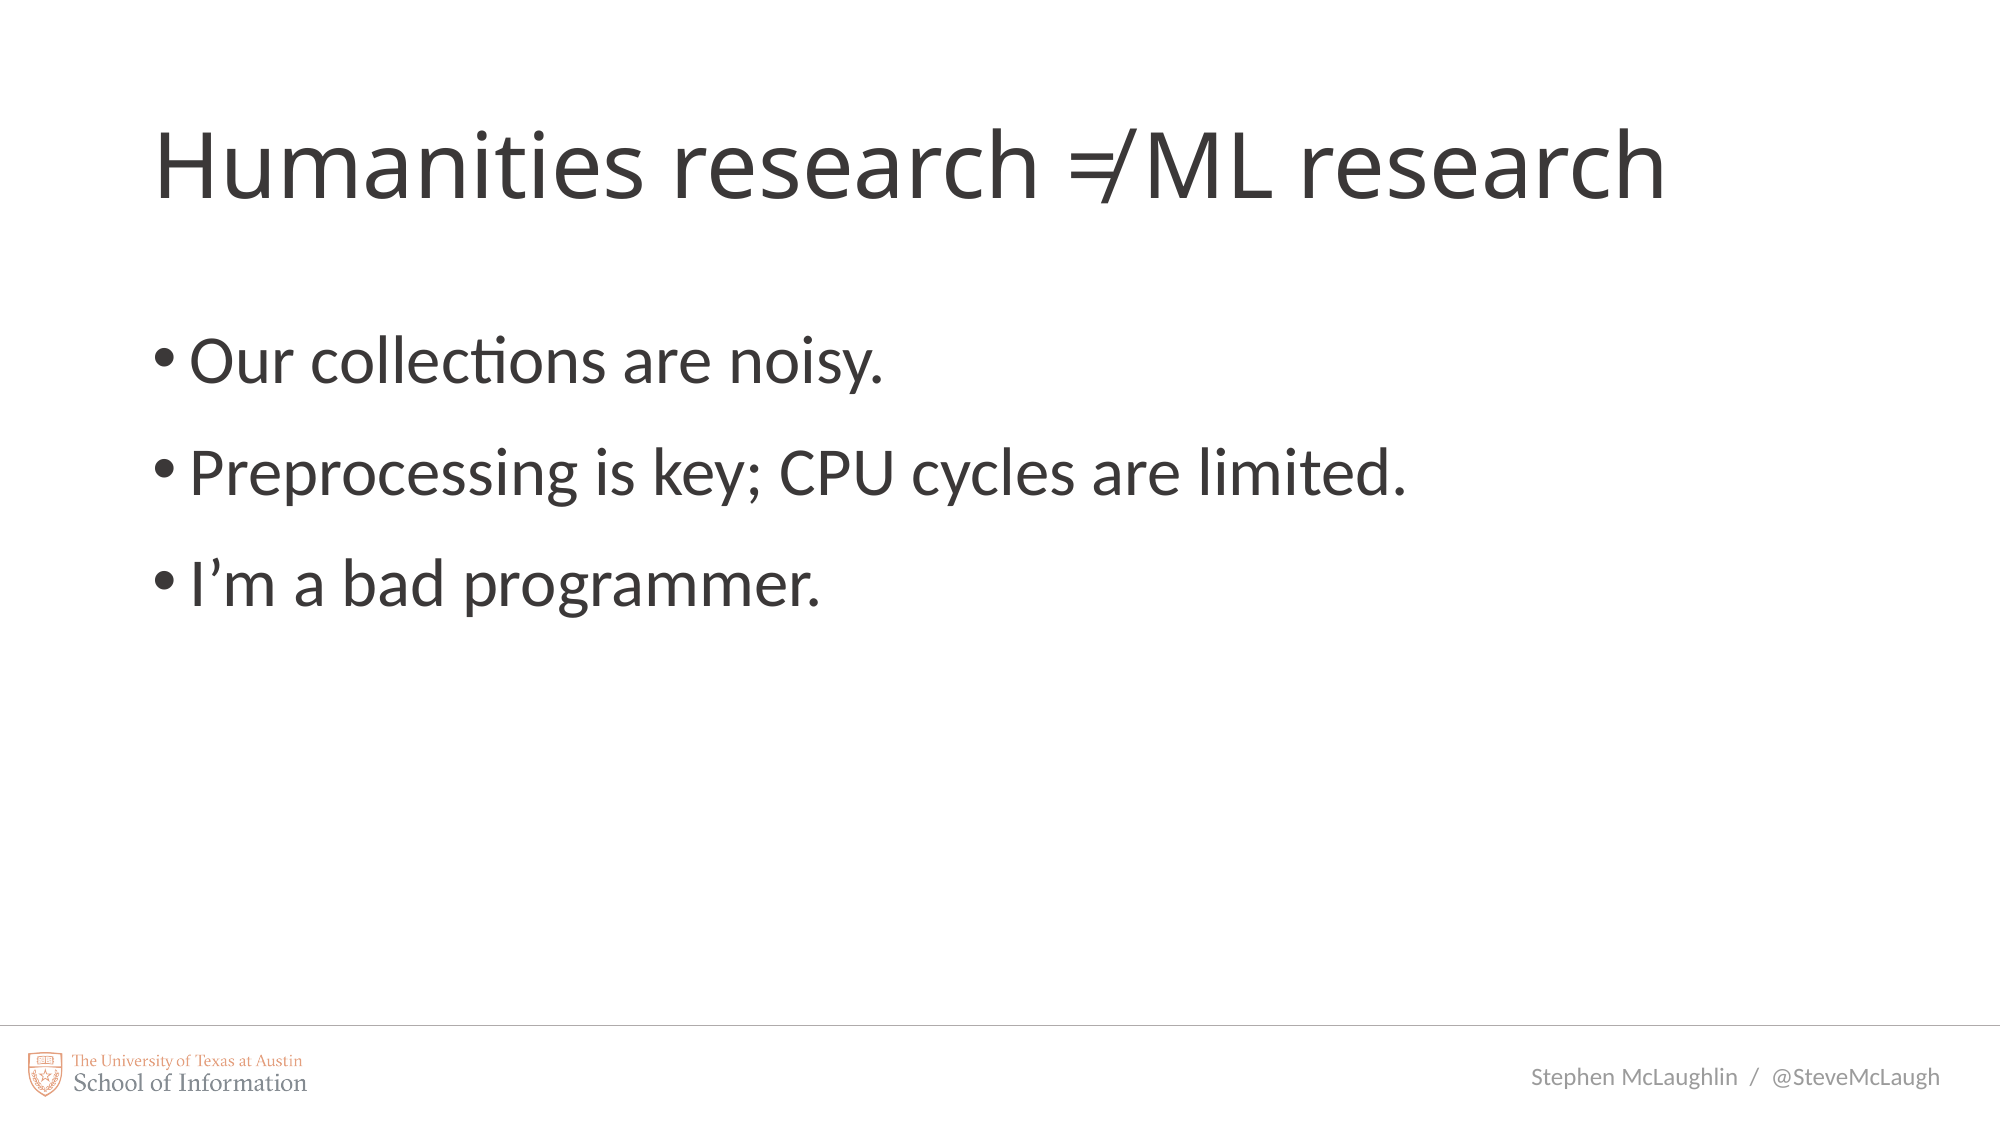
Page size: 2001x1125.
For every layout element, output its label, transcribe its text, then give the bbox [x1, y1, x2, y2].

list Our collections are noisy. Preprocessing is key; CPU cycles are limited. I’m a bad programmer. [137, 299, 1863, 1014]
text_box Stephen McLaughlin / @SteveMcLaugh [1516, 1052, 2000, 1098]
title Humanities research ≠ ML research [137, 59, 1863, 278]
picture [28, 1052, 307, 1097]
